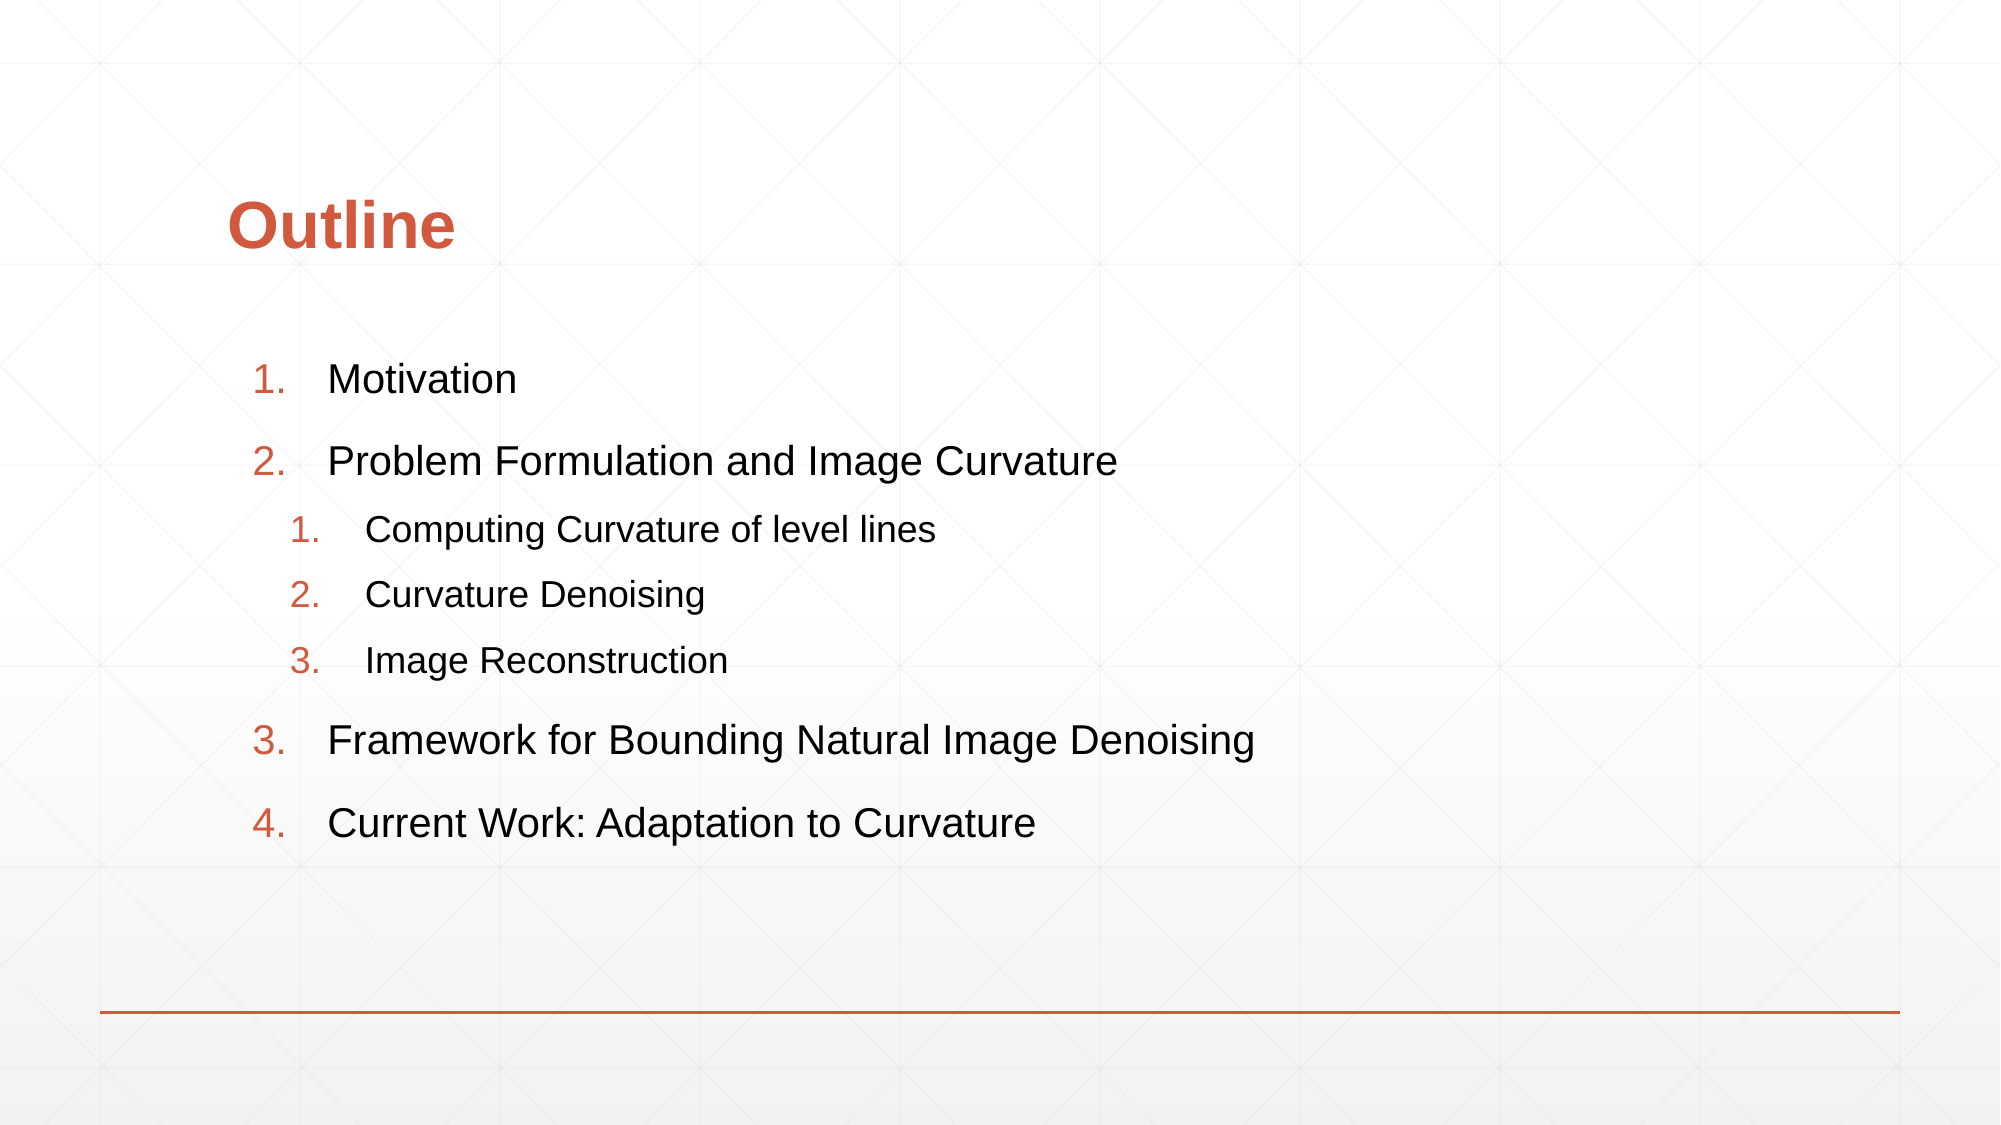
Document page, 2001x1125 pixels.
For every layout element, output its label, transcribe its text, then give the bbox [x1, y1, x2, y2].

title Outline [212, 82, 1788, 271]
text_box [212, 324, 1788, 950]
text_box Motivation Problem Formulation and Image Curvature Computing Curvature of level lines Curvature Denoising Image Reconstruction Framework for Bounding Natural Image Denoising Current Work: Adaptation to Curvature [237, 350, 1813, 975]
